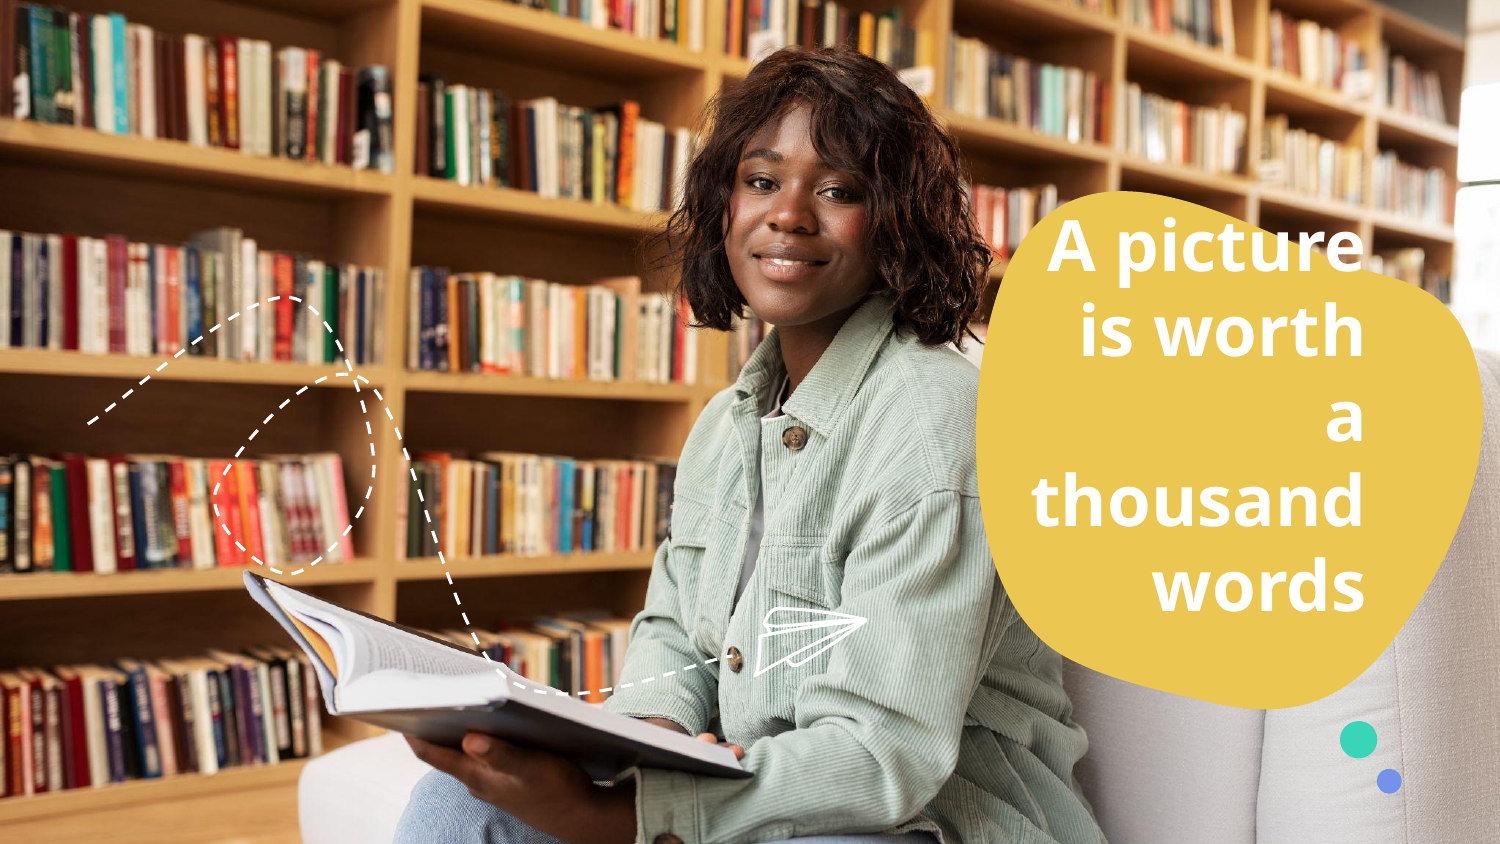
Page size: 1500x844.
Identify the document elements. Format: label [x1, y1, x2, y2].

text_box [87, 296, 868, 710]
picture [0, 0, 1500, 844]
